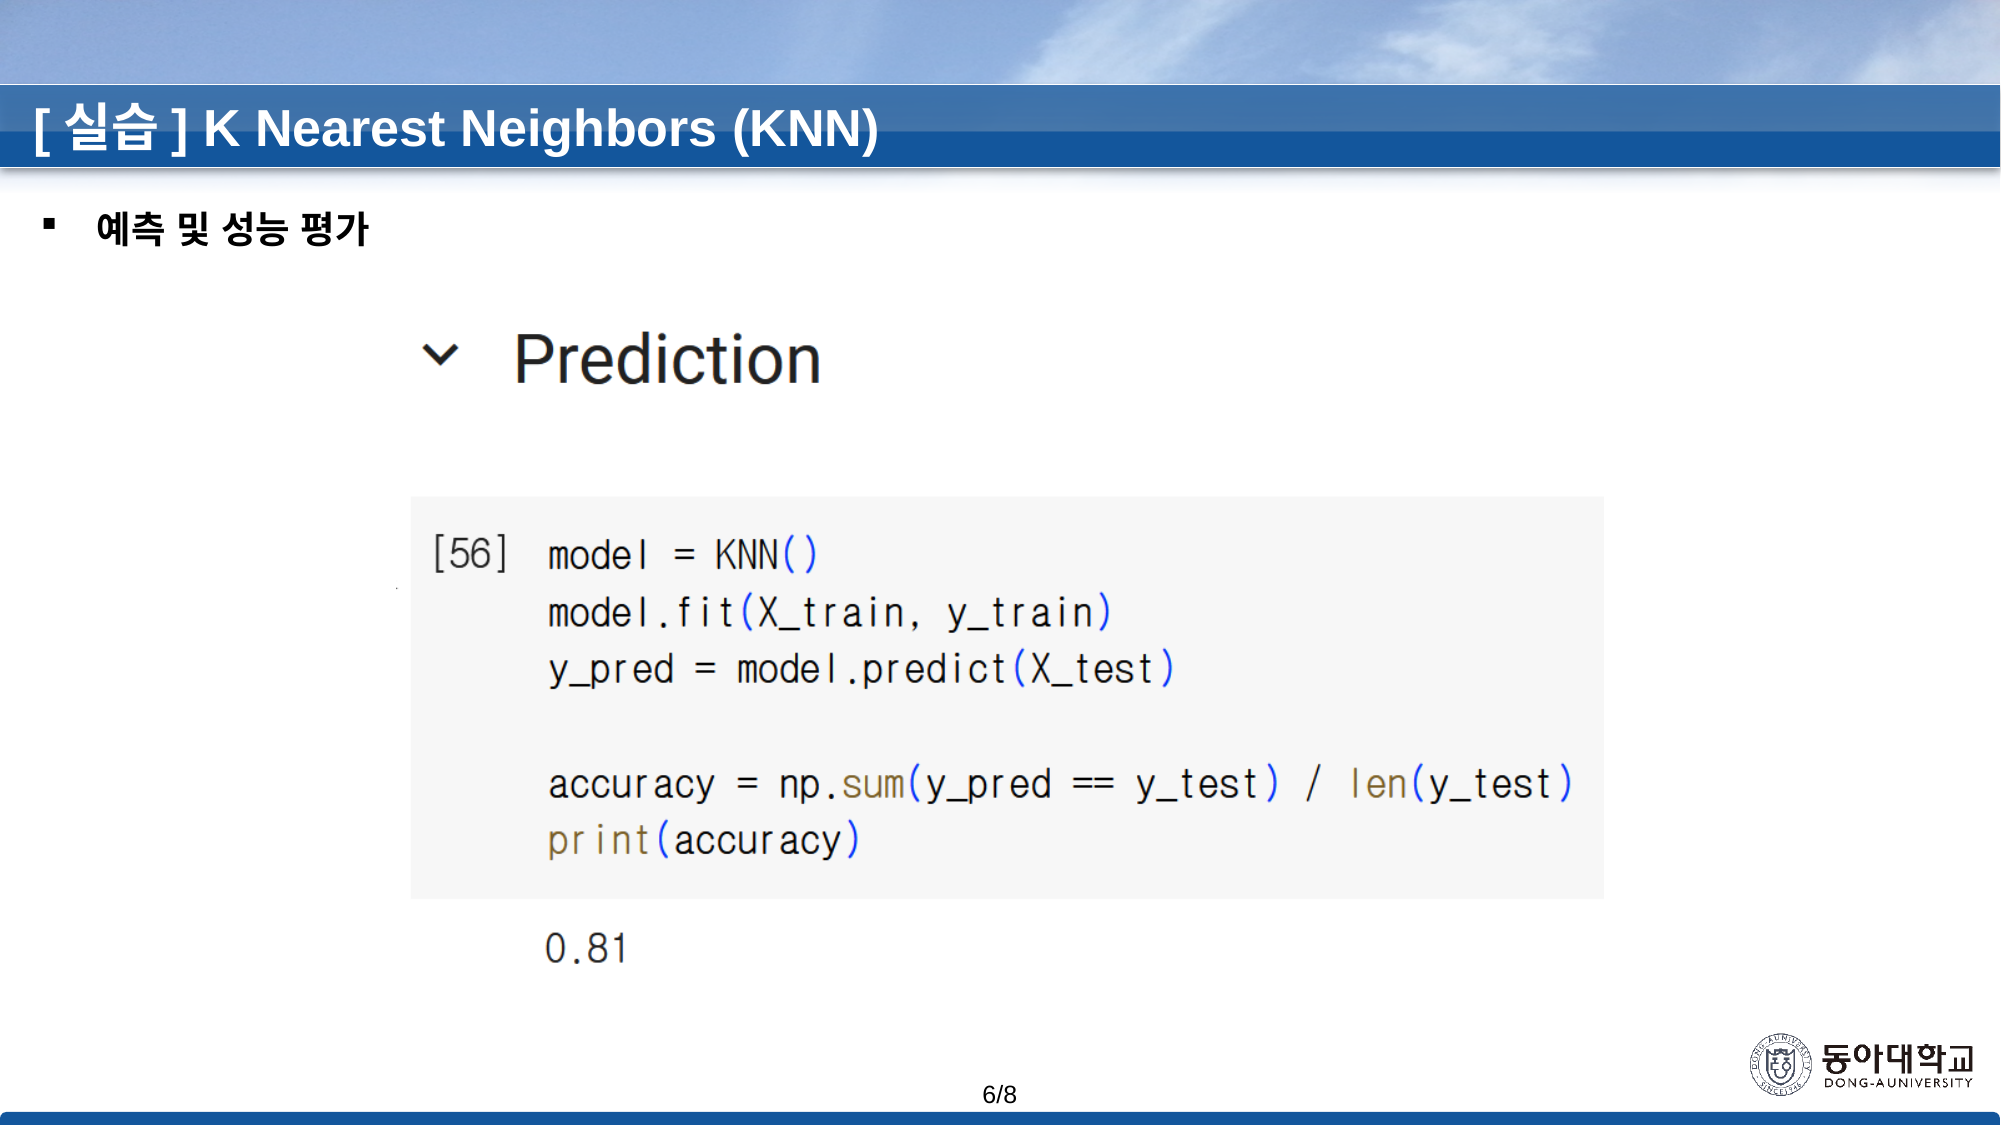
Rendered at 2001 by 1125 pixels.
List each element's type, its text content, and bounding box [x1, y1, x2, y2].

picture [1742, 1024, 1983, 1110]
text_box 예측 및 성능 평가 [25, 176, 385, 259]
picture [0, 85, 2000, 167]
text_box [실습] K Nearest Neighbors (KNN) [19, 87, 1870, 165]
picture [395, 318, 1604, 989]
